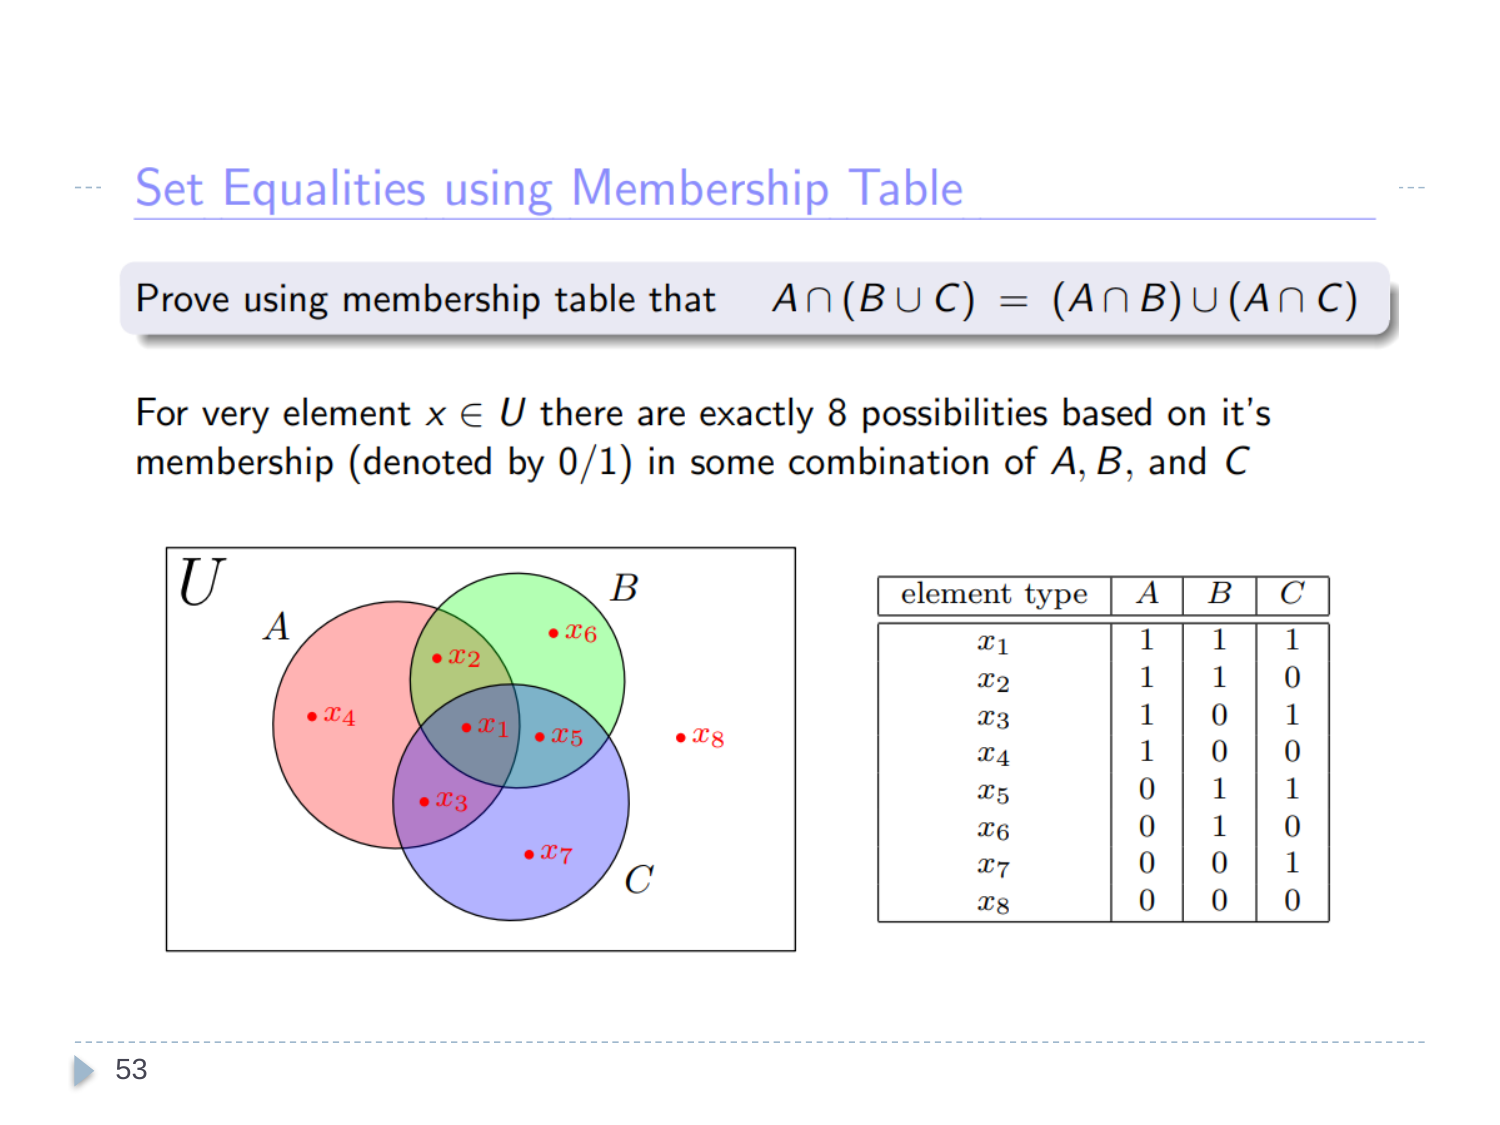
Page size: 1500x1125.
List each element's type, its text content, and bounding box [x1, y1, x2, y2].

slide_number 53 [100, 1042, 426, 1103]
picture [100, 136, 1400, 989]
